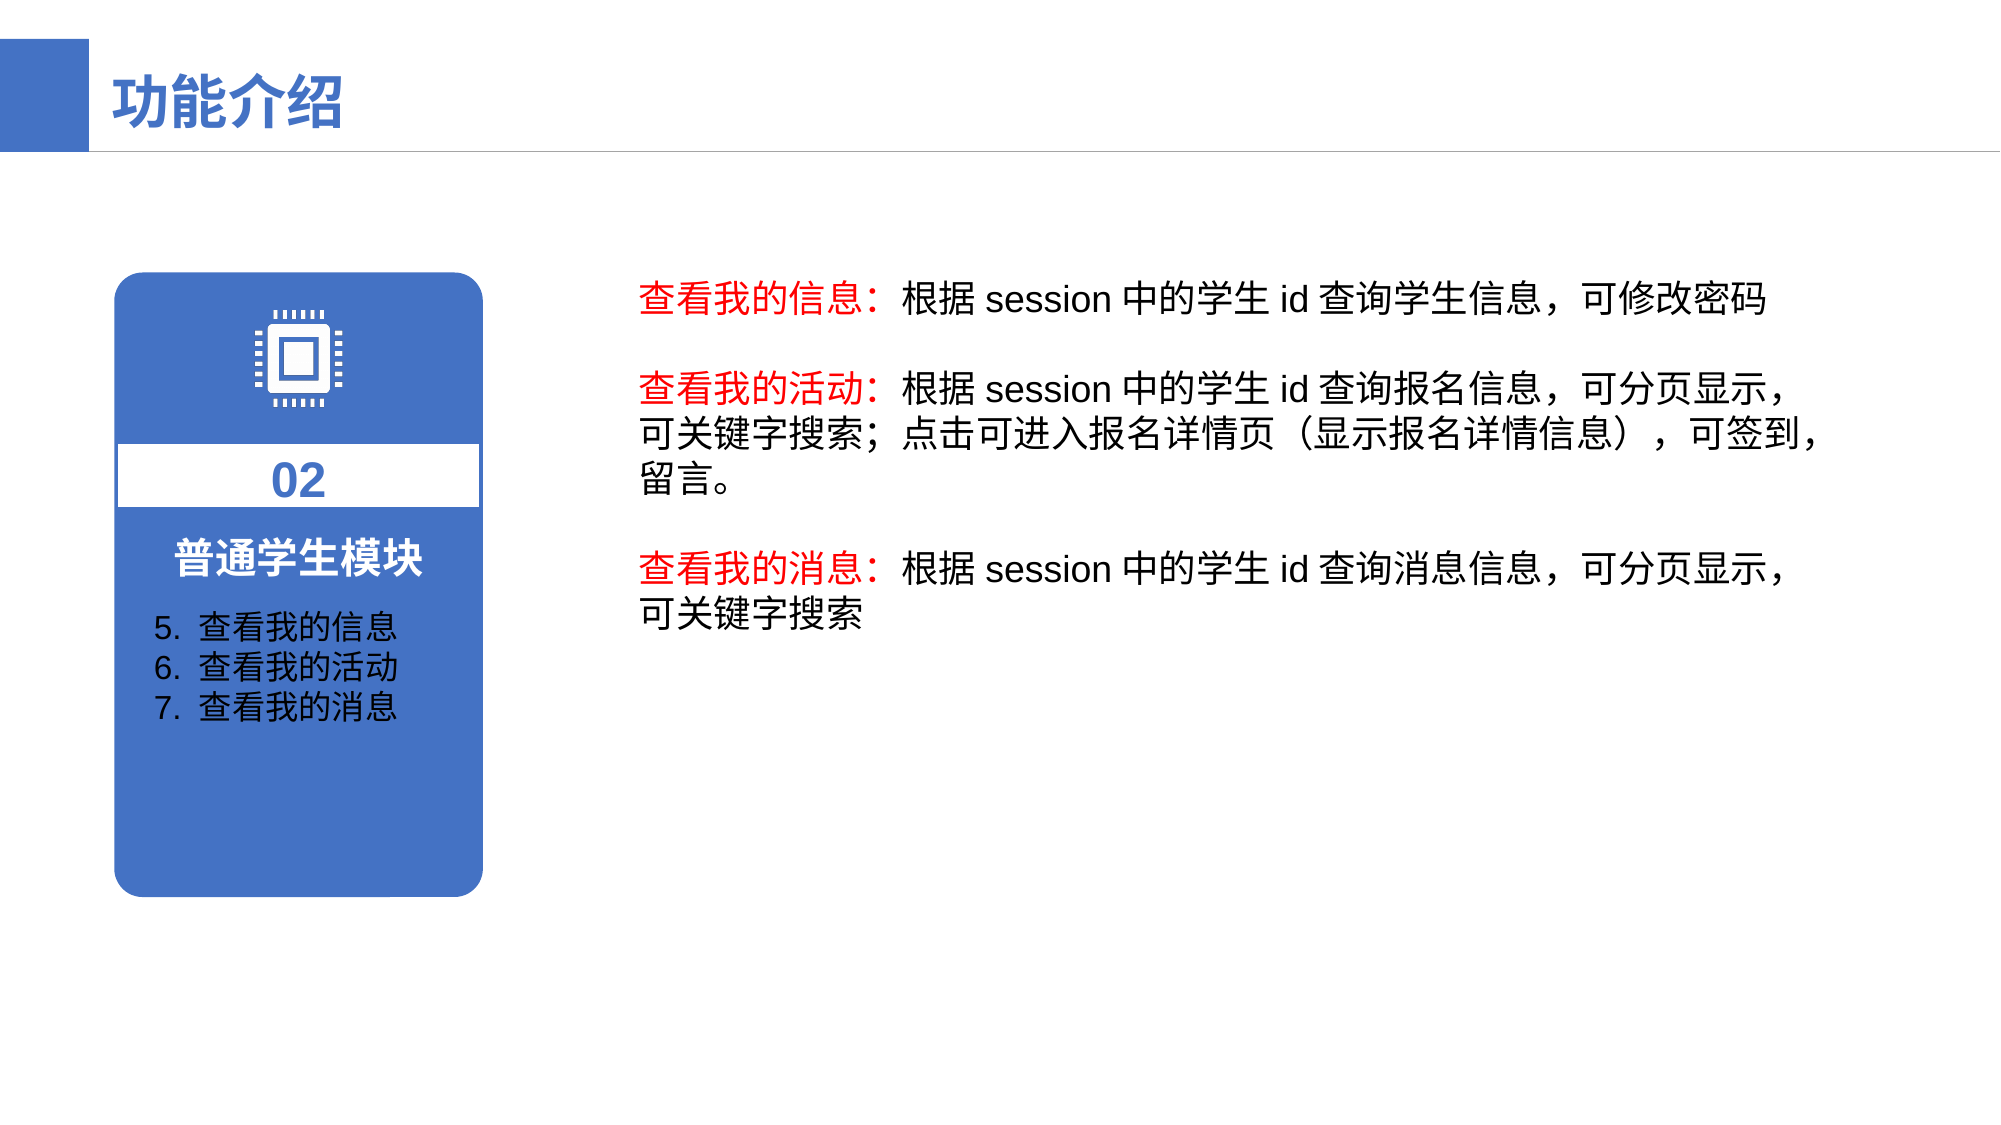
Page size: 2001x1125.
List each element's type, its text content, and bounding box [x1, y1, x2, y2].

text_box 普通学生模块 [158, 524, 439, 590]
picture [243, 297, 354, 421]
text_box 查看我的信息：根据session中的学生id查询学生信息，可修改密码 查看我的活动：根据session中的学生id查询报名信息，可分页显示，可关键字搜索；点击可进入报名详情页（显示报名详情信息），可签到，留言。 查看我的消息：根据session中的学生id查询消息信息，可分页显示，可关键字搜索 [624, 267, 1832, 642]
list 功能介绍 [96, 57, 880, 144]
text_box [342, 442, 481, 509]
text_box [116, 442, 255, 509]
text_box 02 [255, 440, 342, 516]
text_box 5. 查看我的信息 6. 查看我的活动 7. 查看我的消息 [139, 598, 459, 734]
text_box [113, 271, 484, 899]
